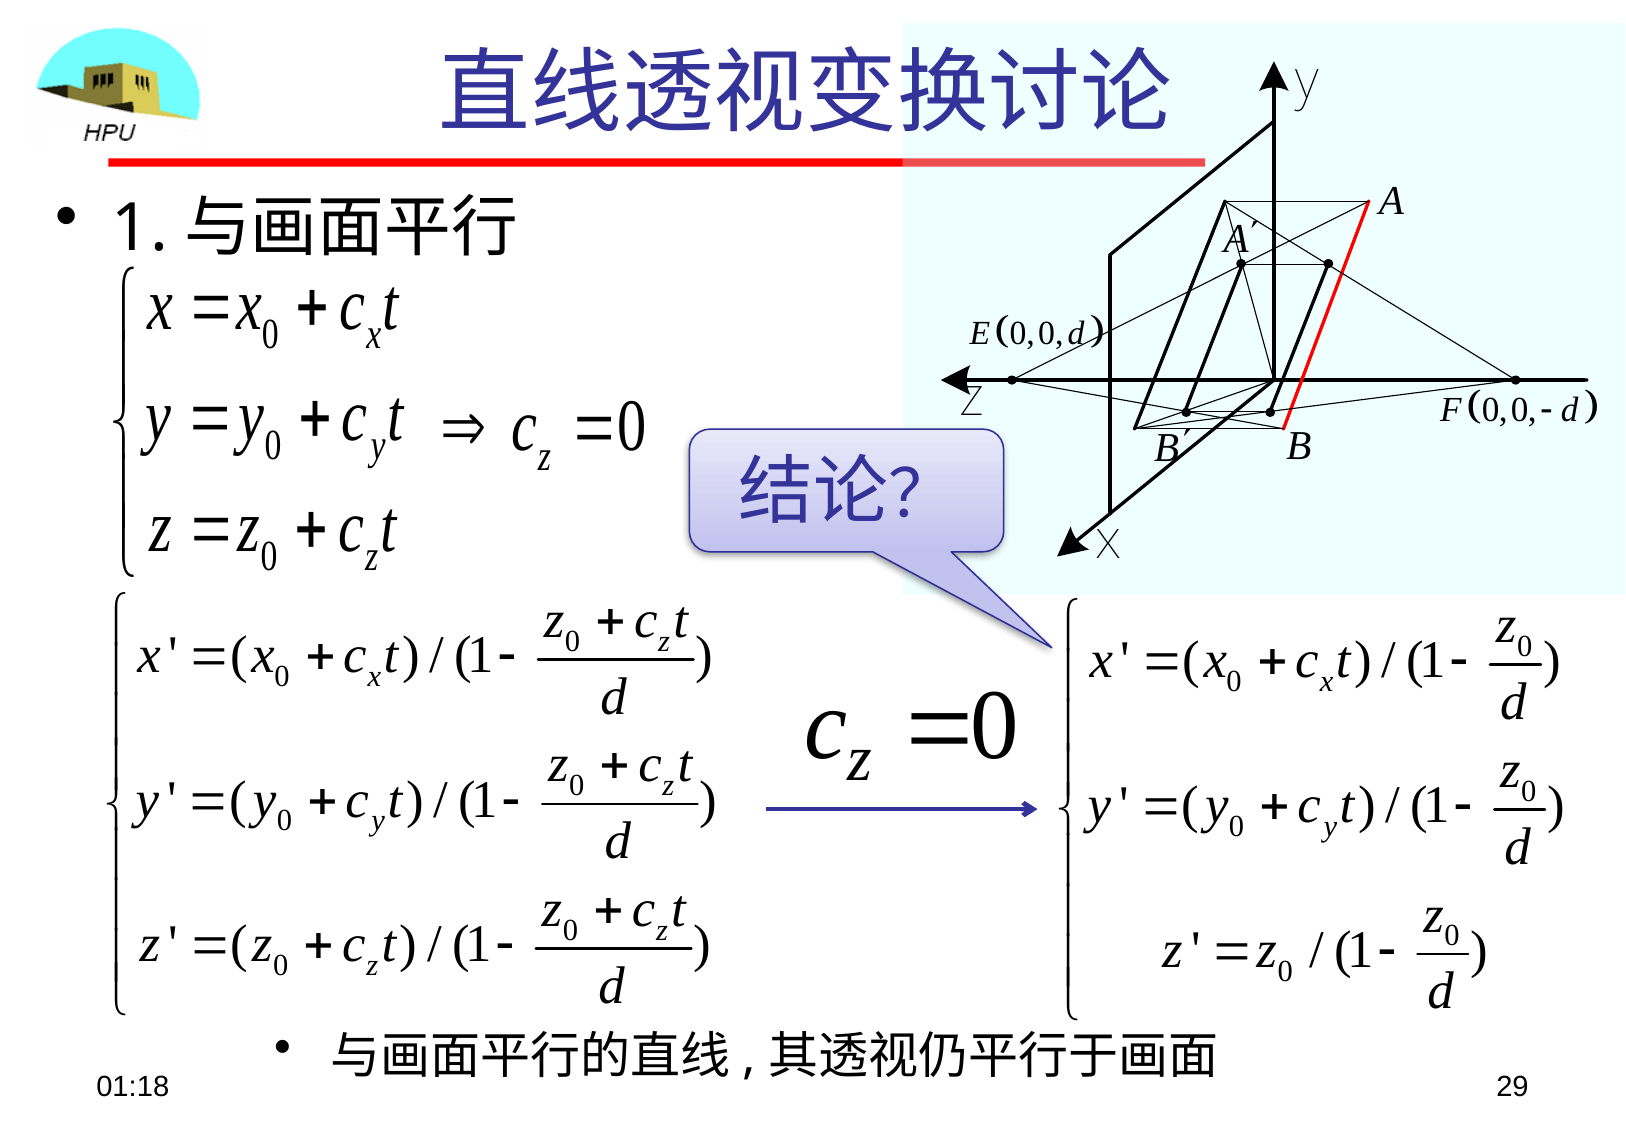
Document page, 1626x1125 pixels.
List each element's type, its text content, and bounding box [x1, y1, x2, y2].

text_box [1045, 603, 1574, 1035]
list 1.与画面平行 [40, 176, 807, 282]
text_box 与画面平行的直线,其透视仍平行于画面 [259, 1015, 1300, 1095]
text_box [902, 22, 1625, 595]
slide_number 29 [1164, 1059, 1544, 1113]
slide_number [80, 1059, 461, 1113]
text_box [97, 243, 422, 598]
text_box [789, 667, 1037, 805]
title 直线透视变换讨论 [27, 12, 1585, 163]
text_box 结论？ [966, 603, 1040, 643]
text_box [93, 578, 728, 1029]
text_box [429, 376, 657, 493]
text_box 结论？ [688, 428, 897, 566]
